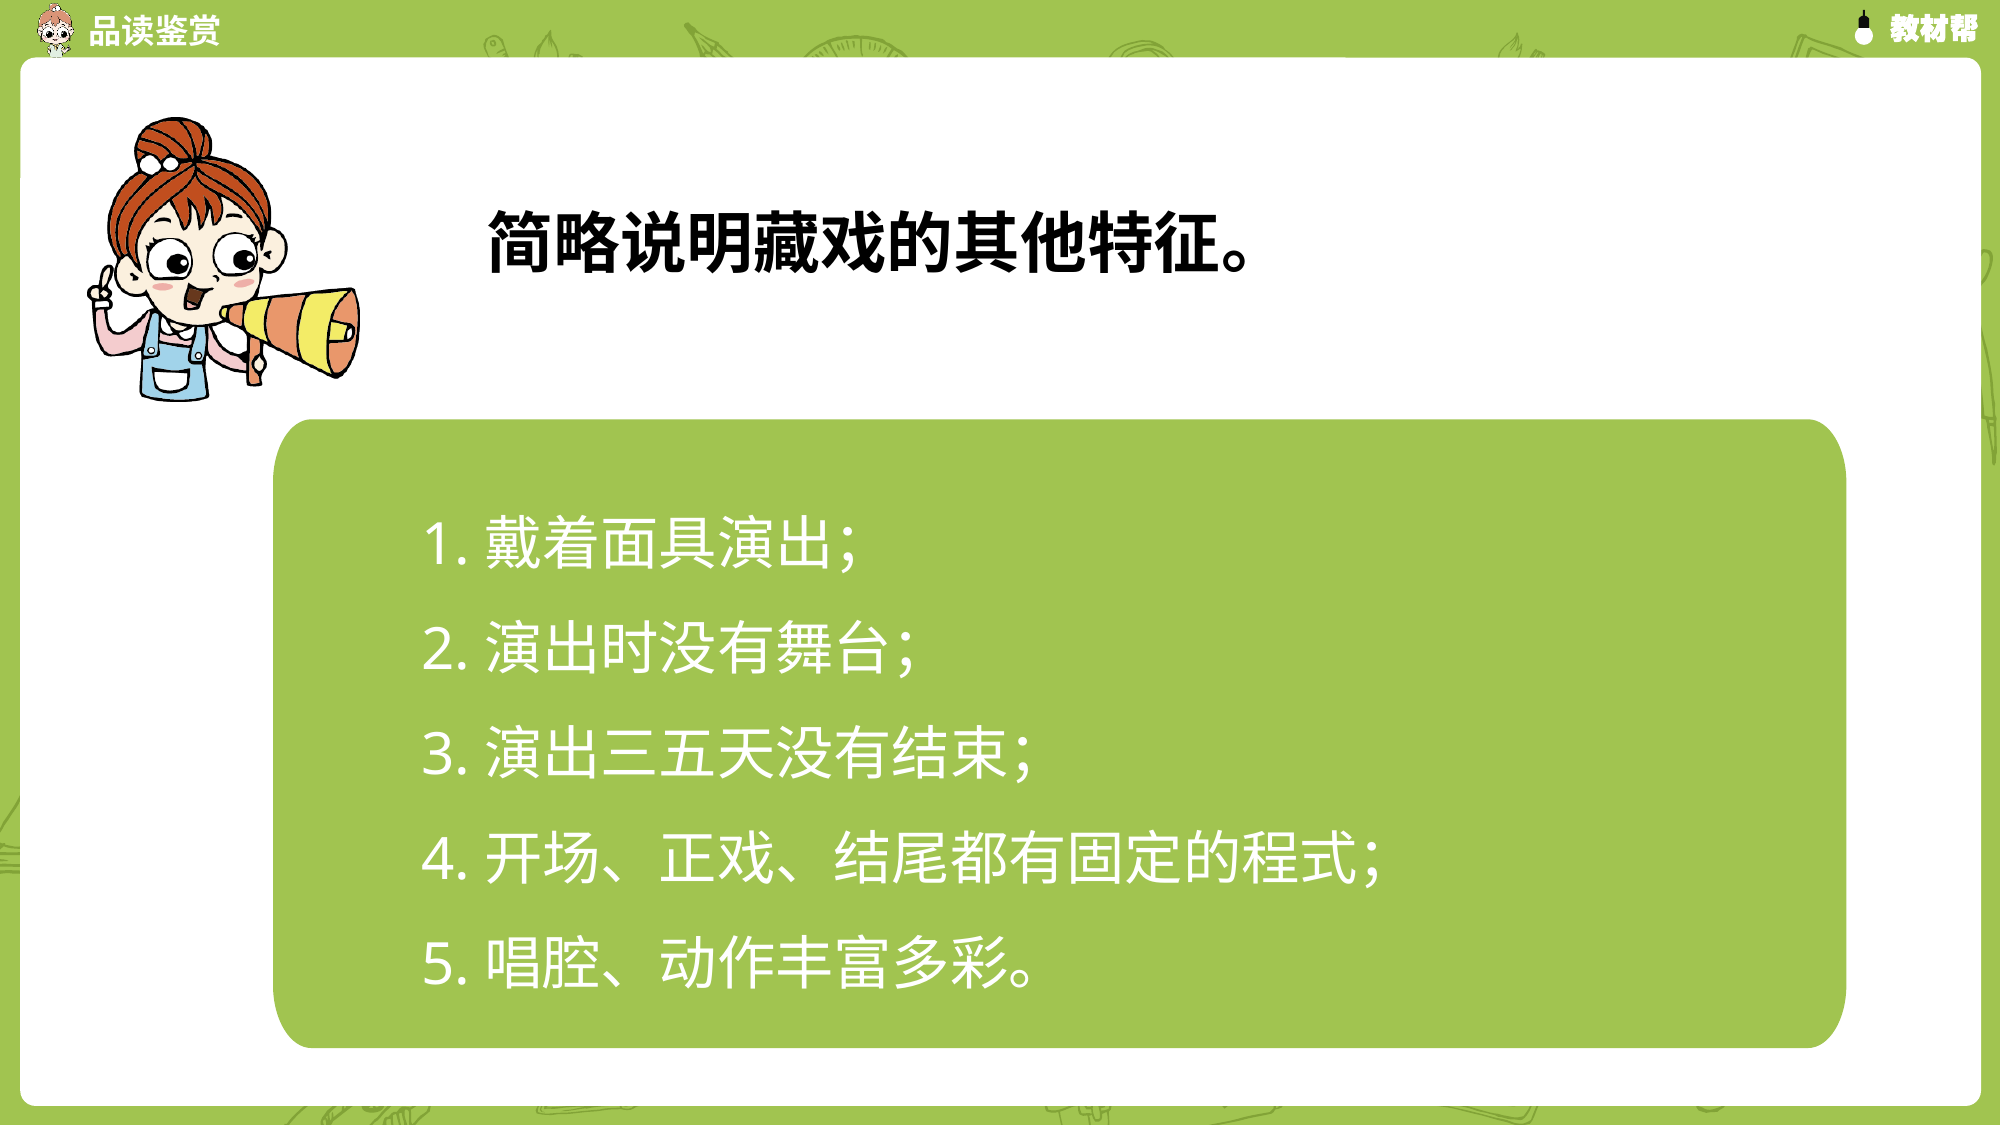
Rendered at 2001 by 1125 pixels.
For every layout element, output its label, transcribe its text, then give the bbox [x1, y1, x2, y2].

text_box 1.戴着面具演出； 2.演出时没有舞台； 3.演出三五天没有结束； 4.开场、正戏、结尾都有固定的程式； 5.唱腔、动作丰富多彩。 [273, 419, 1847, 1049]
picture [87, 117, 360, 402]
text_box 简略说明藏戏的其他特征。 [360, 153, 1473, 364]
picture [36, 1, 75, 58]
